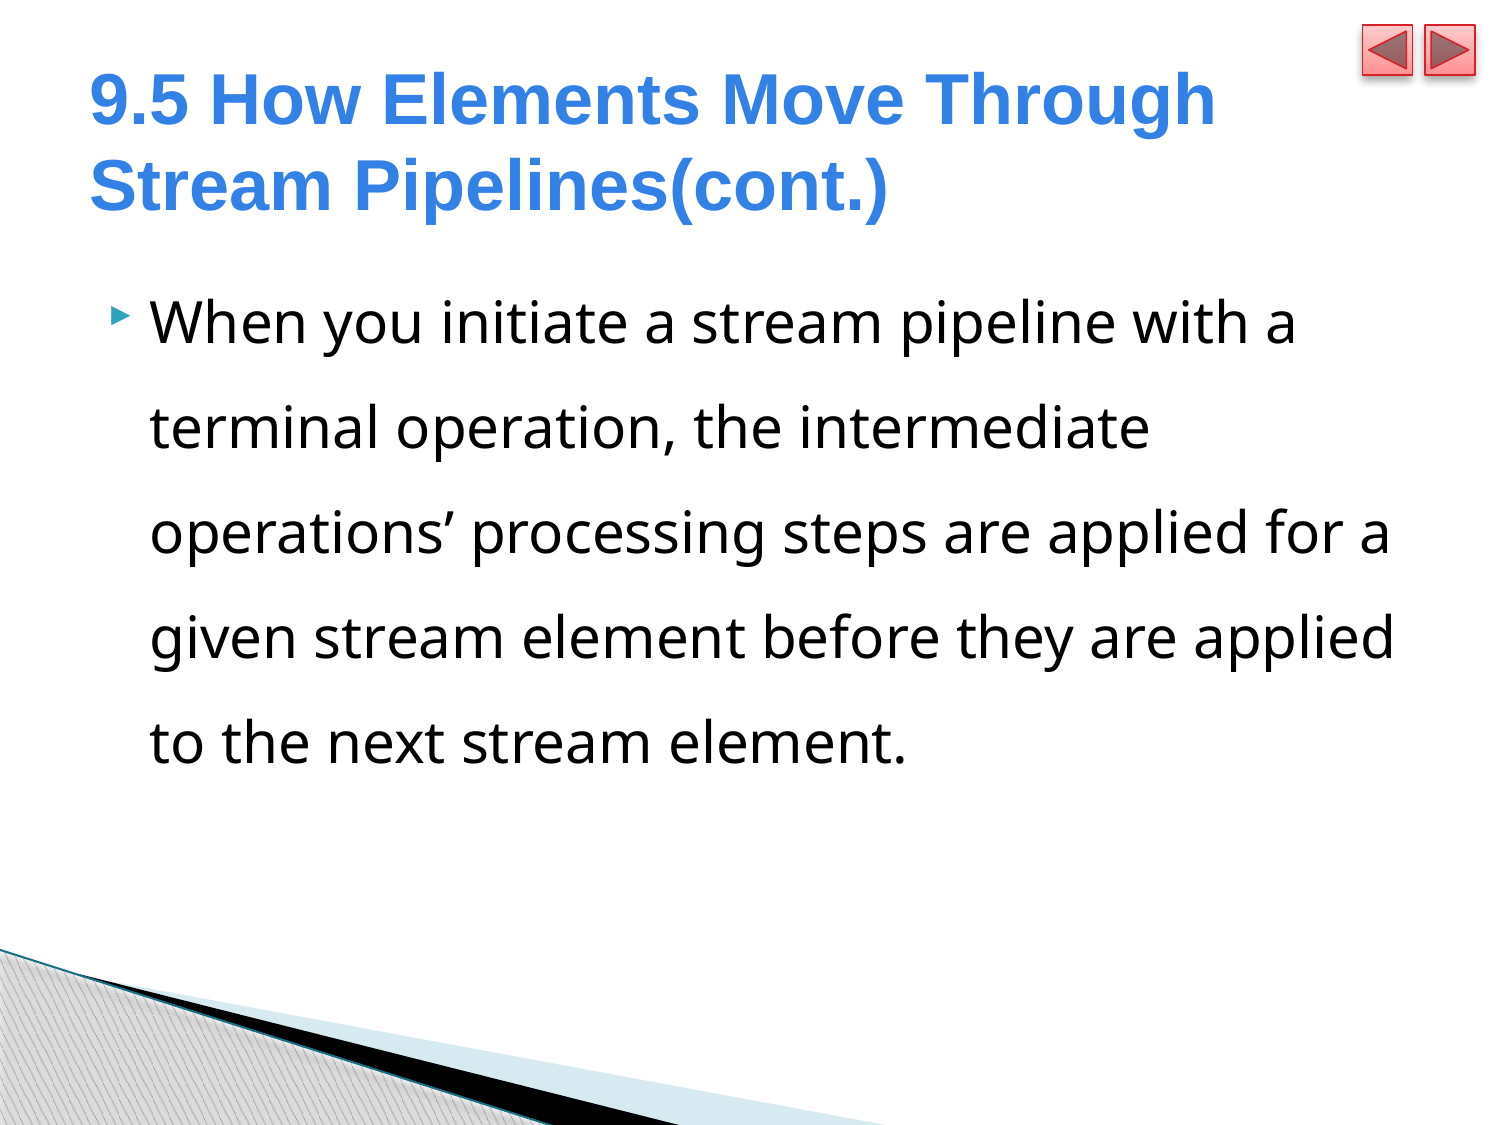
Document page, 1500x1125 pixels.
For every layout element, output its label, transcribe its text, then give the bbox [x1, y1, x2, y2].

list When you initiate a stream pipeline with a terminal operation, the intermediate operations’ processing steps are applied for a given stream element before they are applied to the next stream element. [74, 242, 1426, 986]
title 9.5 How Elements Move Through Stream Pipelines(cont.) [75, 45, 1425, 233]
